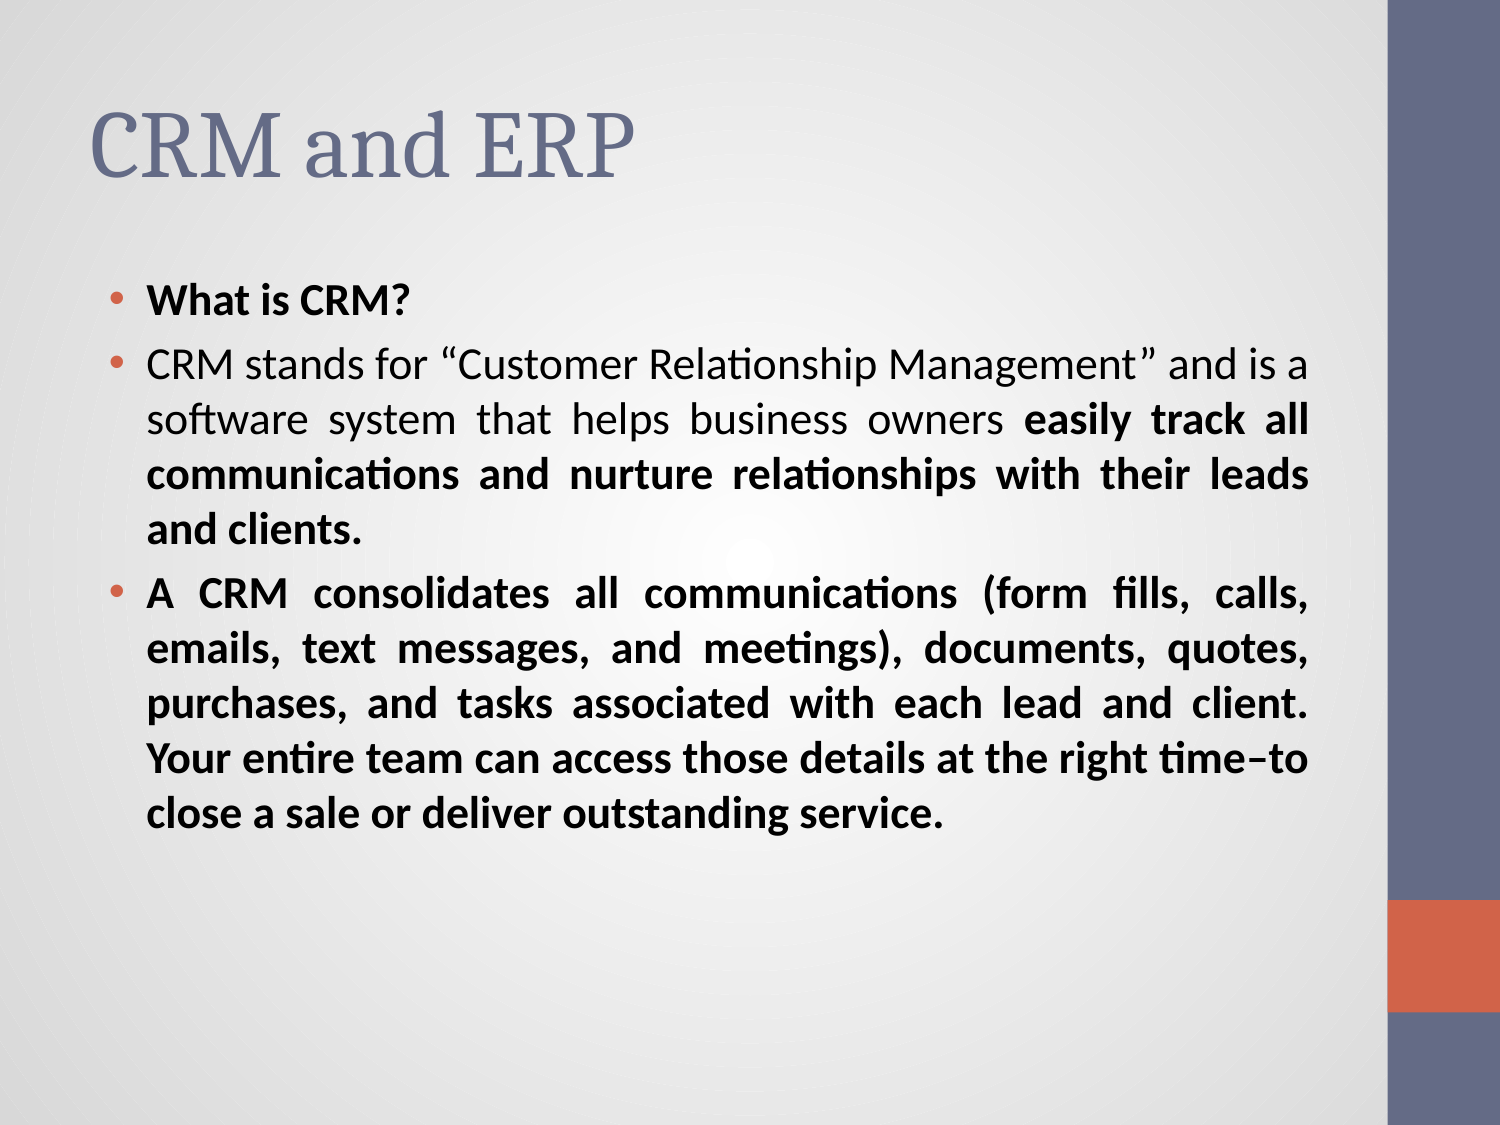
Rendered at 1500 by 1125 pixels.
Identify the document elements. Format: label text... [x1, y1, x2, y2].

list What is CRM? CRM stands for “Customer Relationship Management” and is a software system that helps business owners easily track all communications and nurture relationships with their leads and clients. A CRM consolidates all communications (form fills, calls, emails, text messages, and meetings), documents, quotes, purchases, and tasks associated with each lead and client. Your entire team can access those details at the right time–to close a sale or deliver outstanding service. [75, 262, 1325, 1050]
title CRM and ERP [75, 45, 1325, 233]
